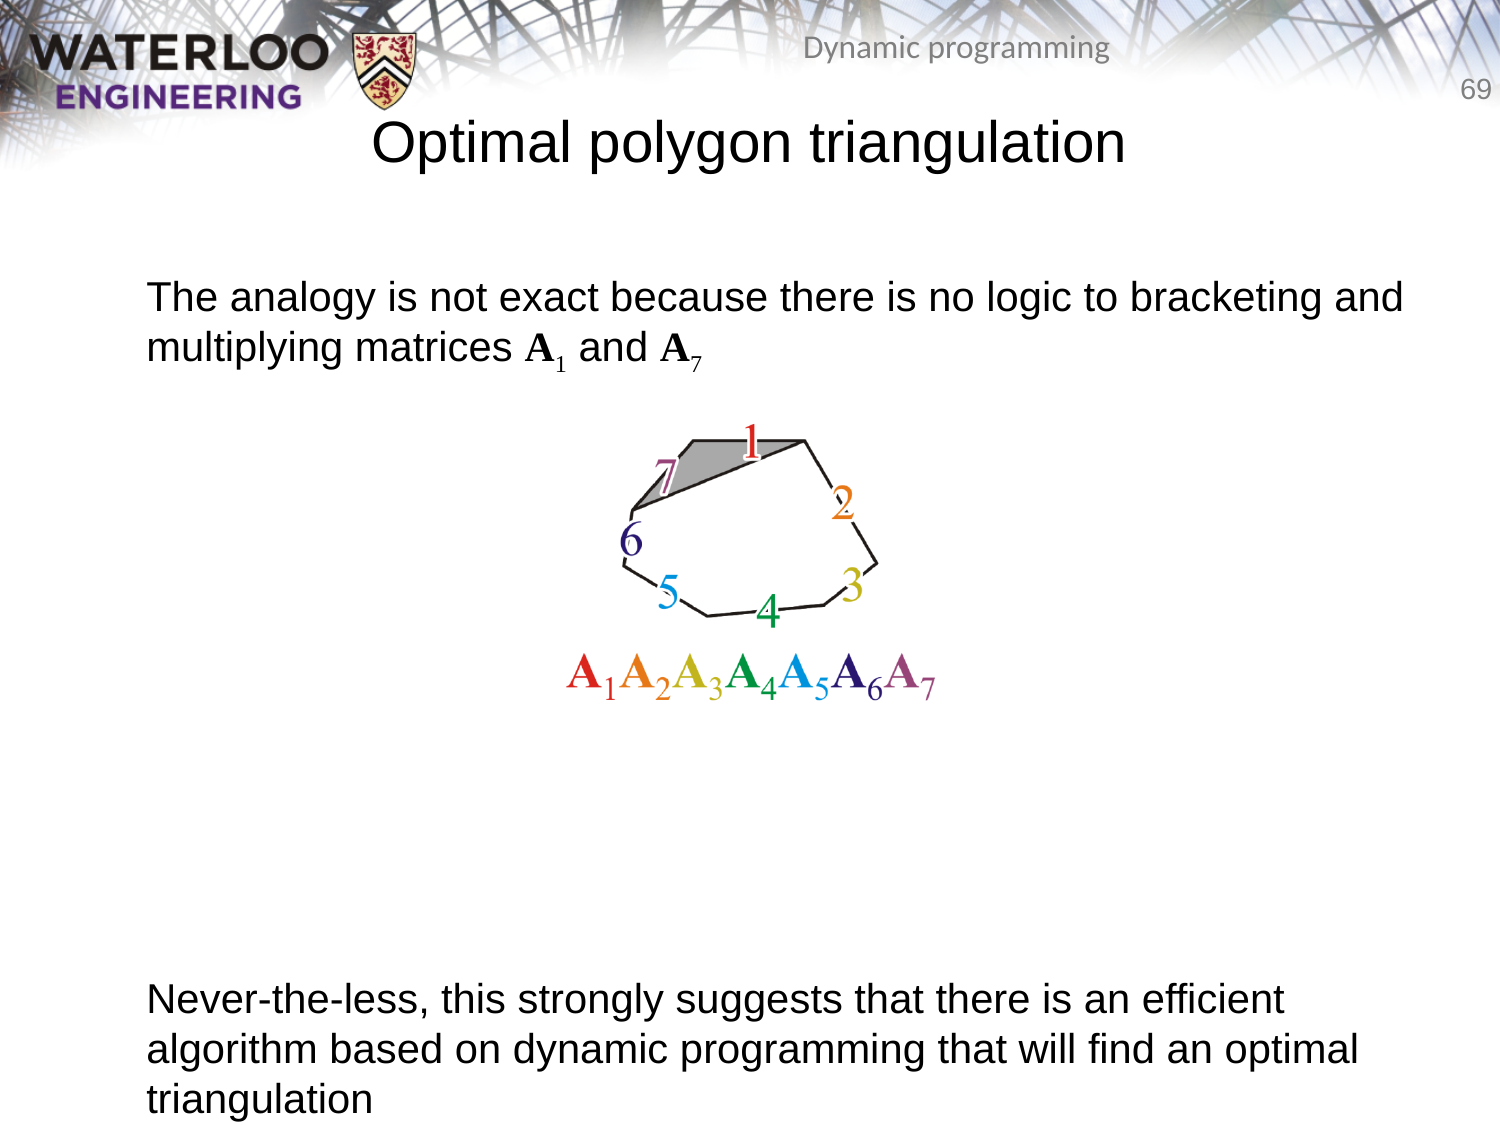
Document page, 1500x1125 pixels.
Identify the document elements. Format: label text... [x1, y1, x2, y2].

title Optimal polygon triangulation [74, 44, 1426, 233]
picture [0, 0, 1500, 1125]
list The analogy is not exact because there is no logic to bracketing and multiplying matrices A1 and A7 Never-the-less, this strongly suggests that there is an efficient algorithm based on dynamic programming that will find an optimal triangulation [74, 262, 1426, 1006]
